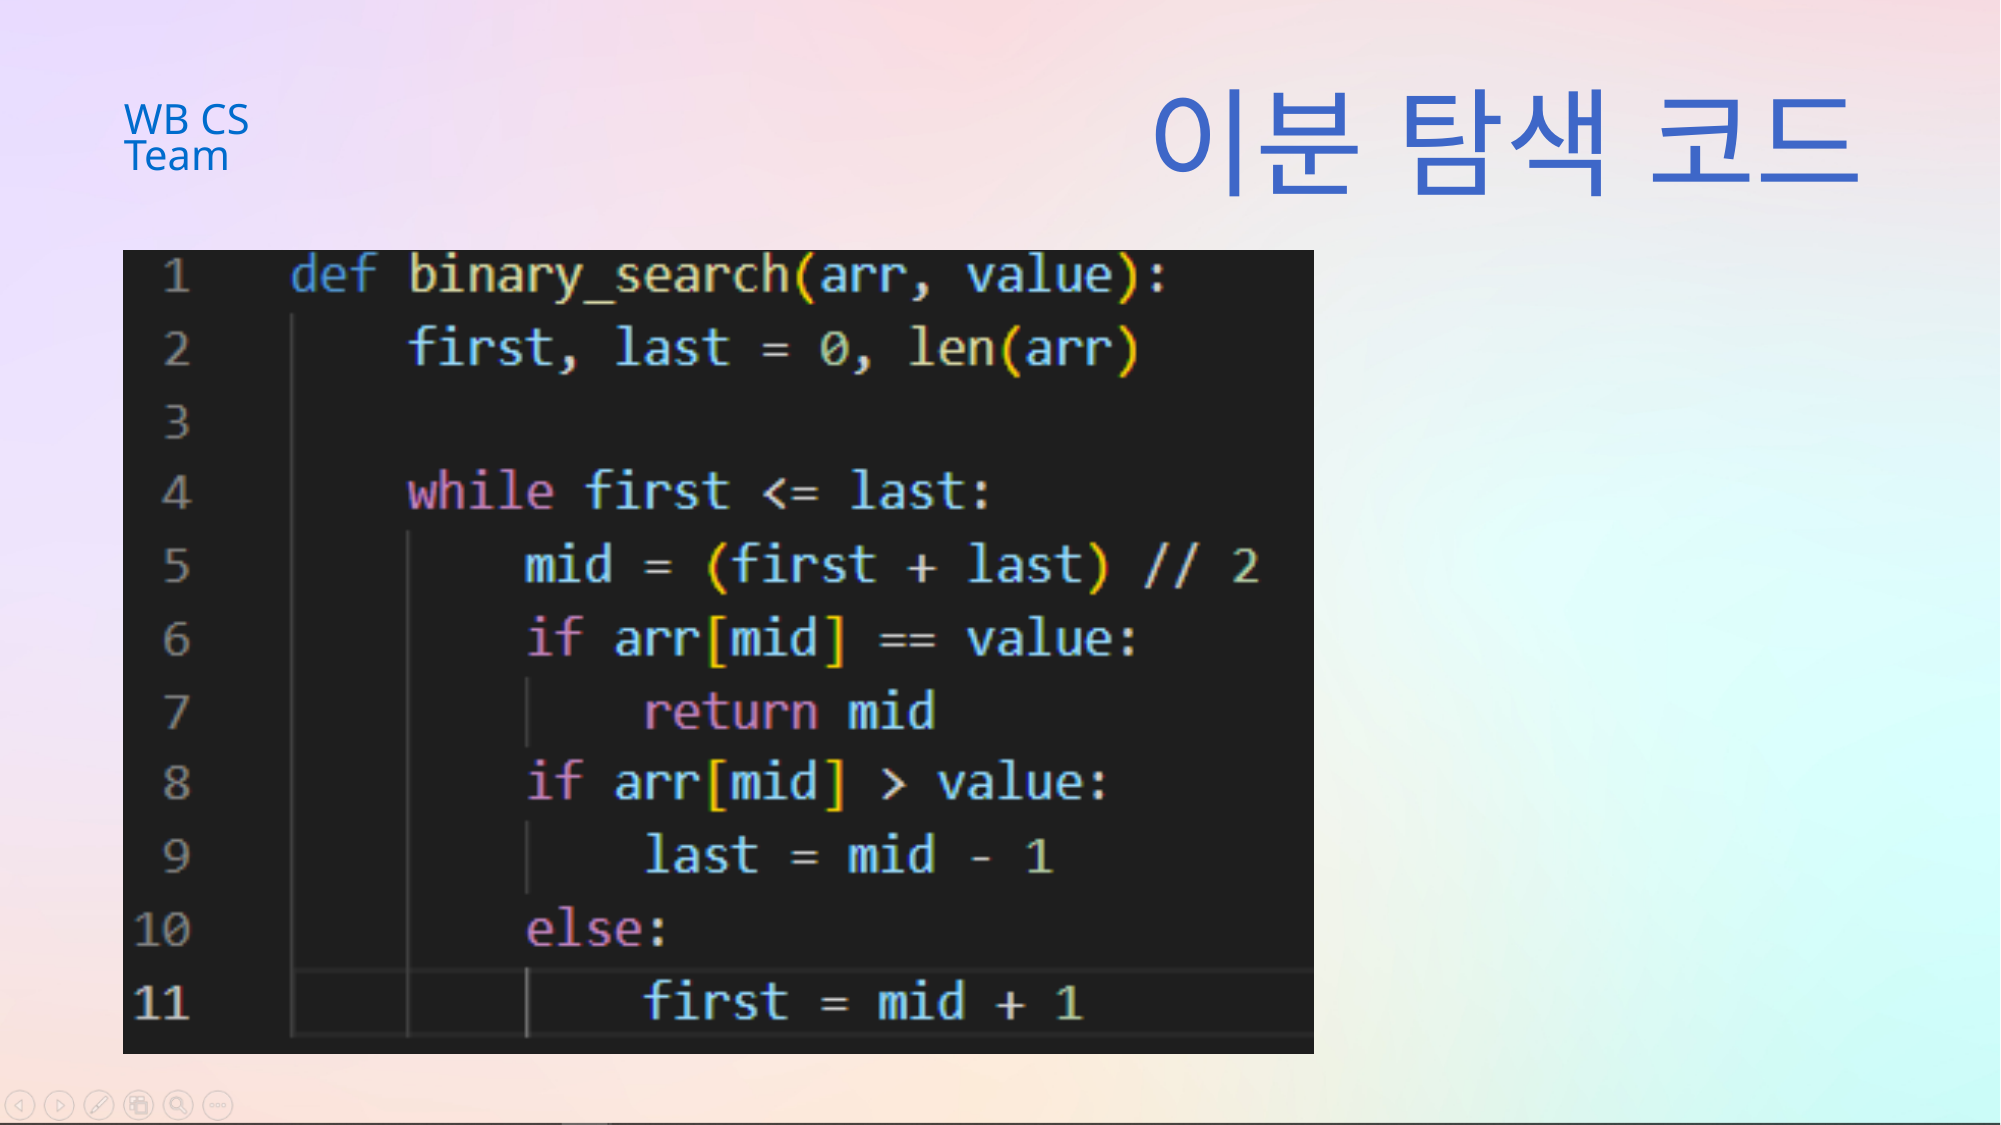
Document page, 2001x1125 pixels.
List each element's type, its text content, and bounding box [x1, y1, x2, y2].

picture [0, 0, 2001, 1125]
text_box WB CS Team [123, 106, 358, 179]
text_box 이분 탐색 코드 [1052, 106, 1960, 212]
